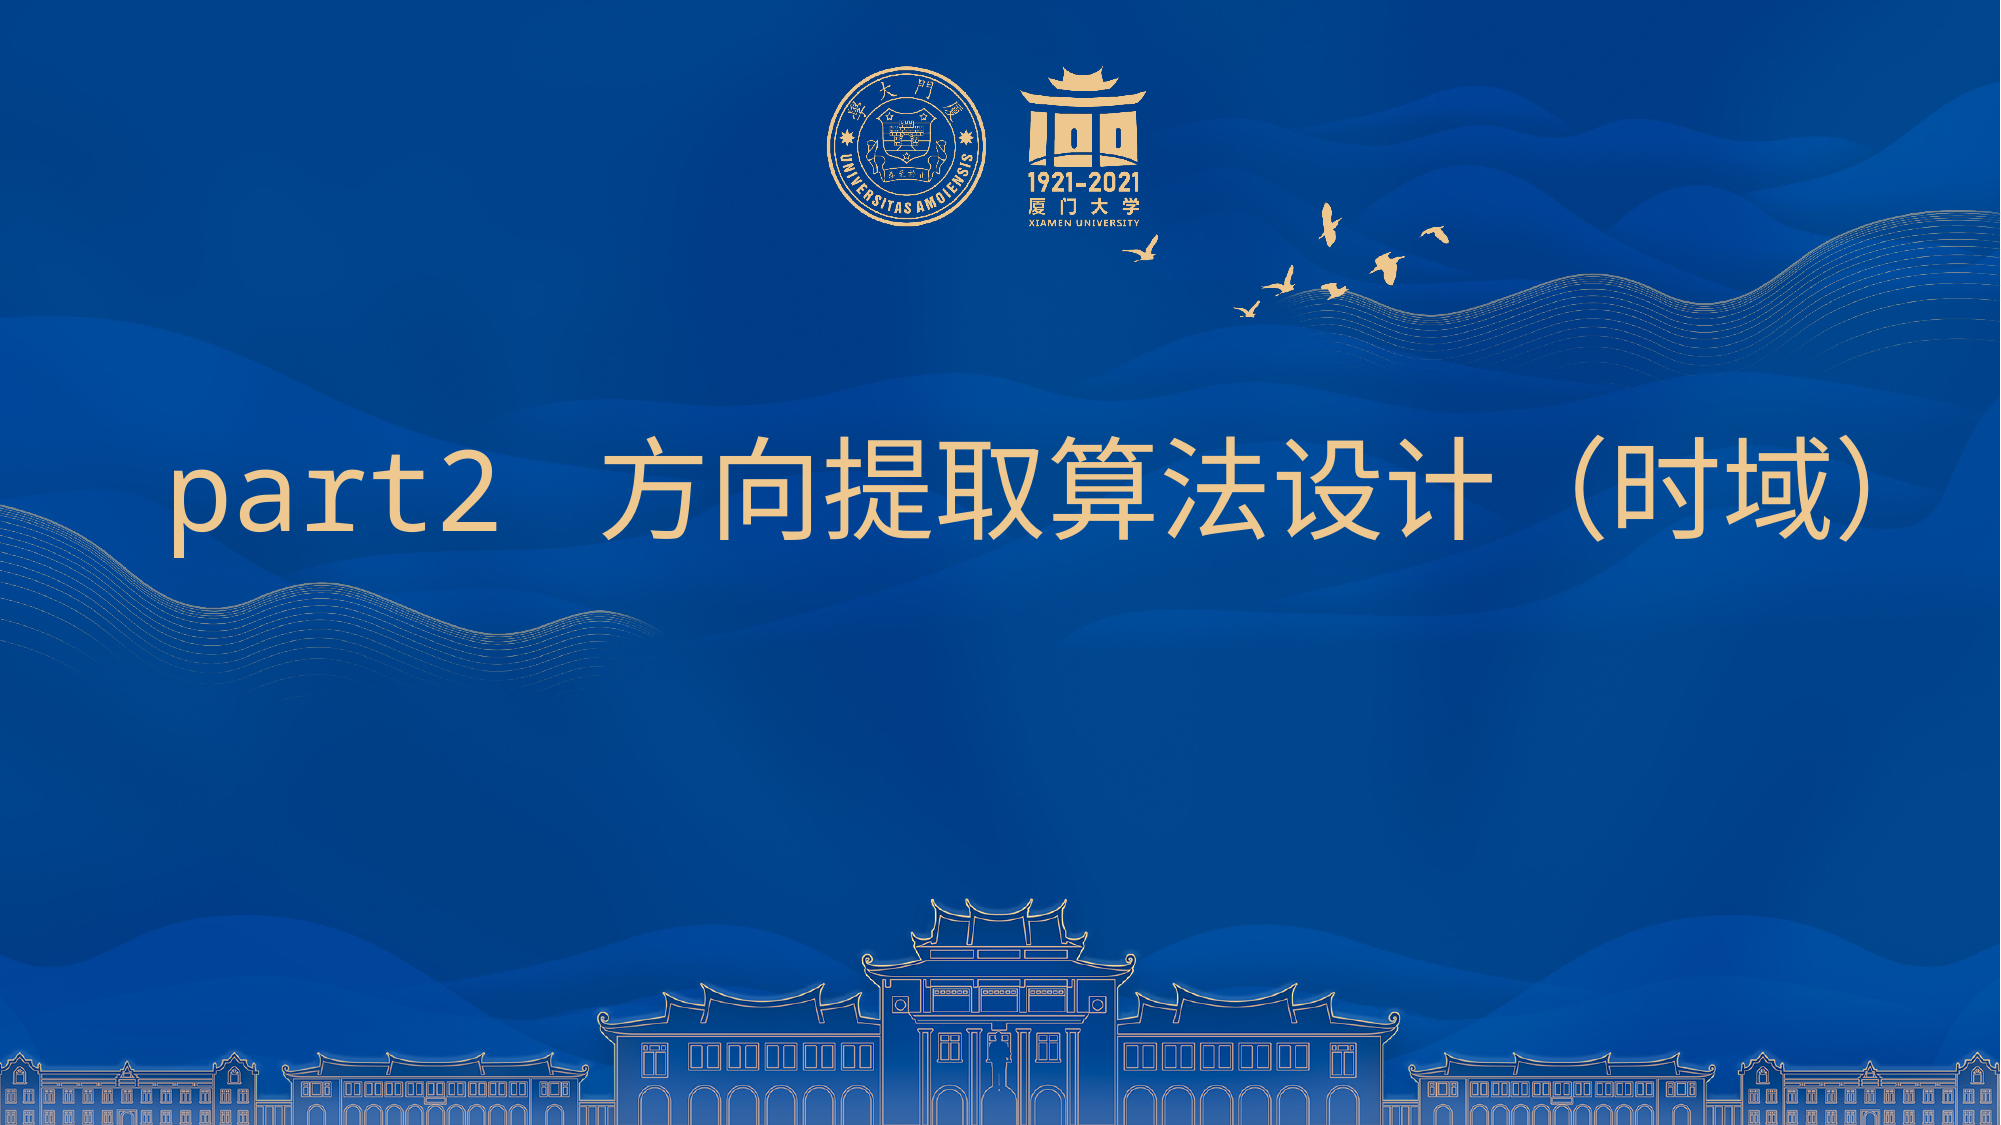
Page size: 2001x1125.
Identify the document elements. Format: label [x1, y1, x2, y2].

picture [0, 880, 2000, 1125]
text_box [0, 0, 2000, 880]
picture [803, 0, 1170, 330]
